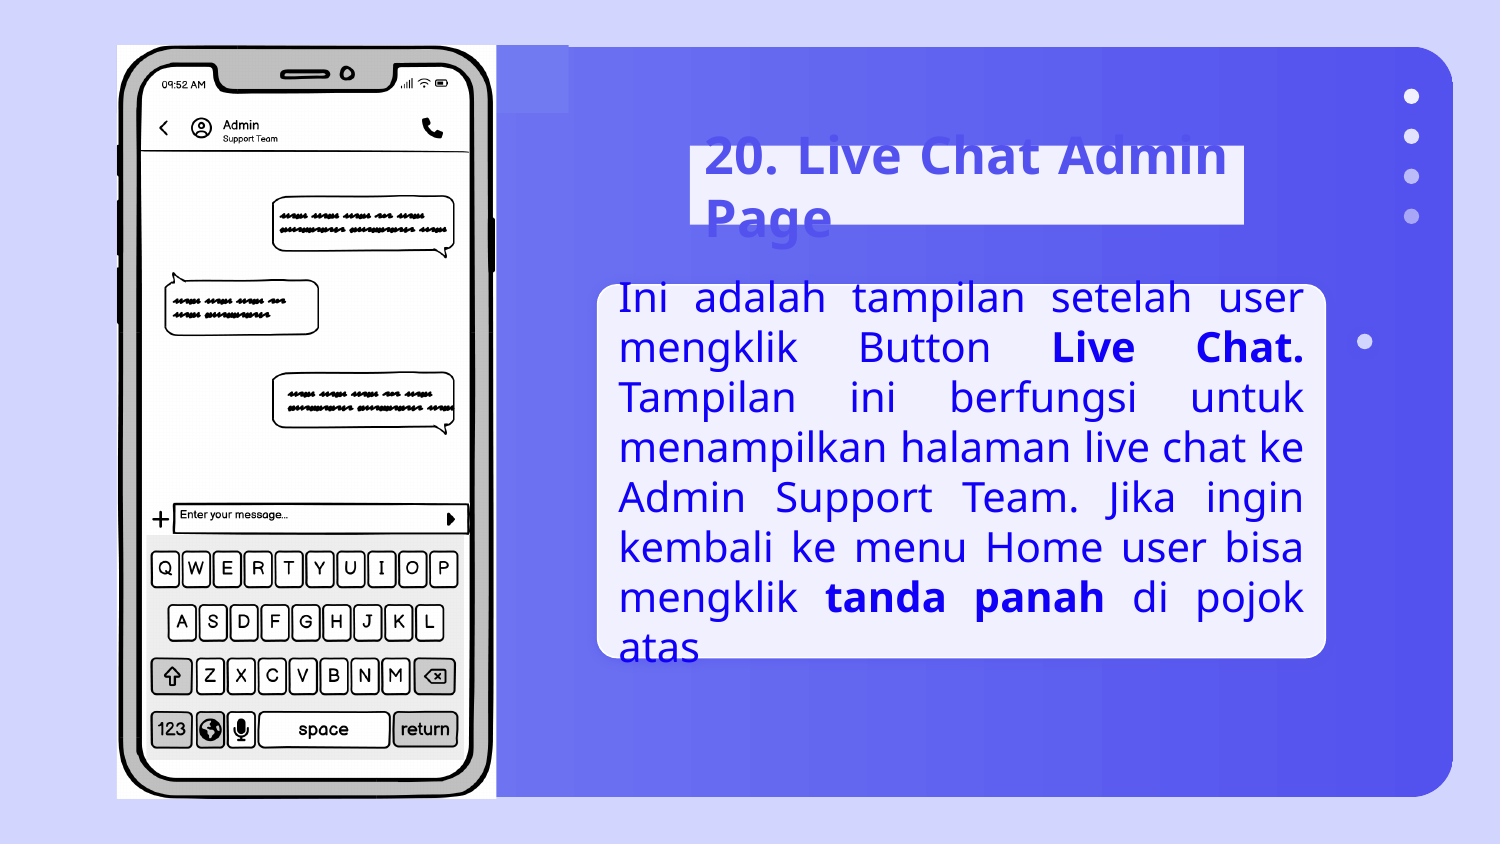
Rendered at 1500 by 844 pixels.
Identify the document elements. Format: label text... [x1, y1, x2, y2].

subtitle 20. Live Chat Admin Page [689, 145, 1244, 225]
text_box Ini adalah tampilan setelah user mengklik Button Live Chat. Tampilan ini berfungsi untuk menampilkan halaman live chat ke Admin Support Team. Jika ingin kembali ke menu Home user bisa mengklik tanda panah di pojok atas [597, 284, 1326, 658]
picture [11, 29, 569, 809]
text_box [1356, 333, 1373, 350]
